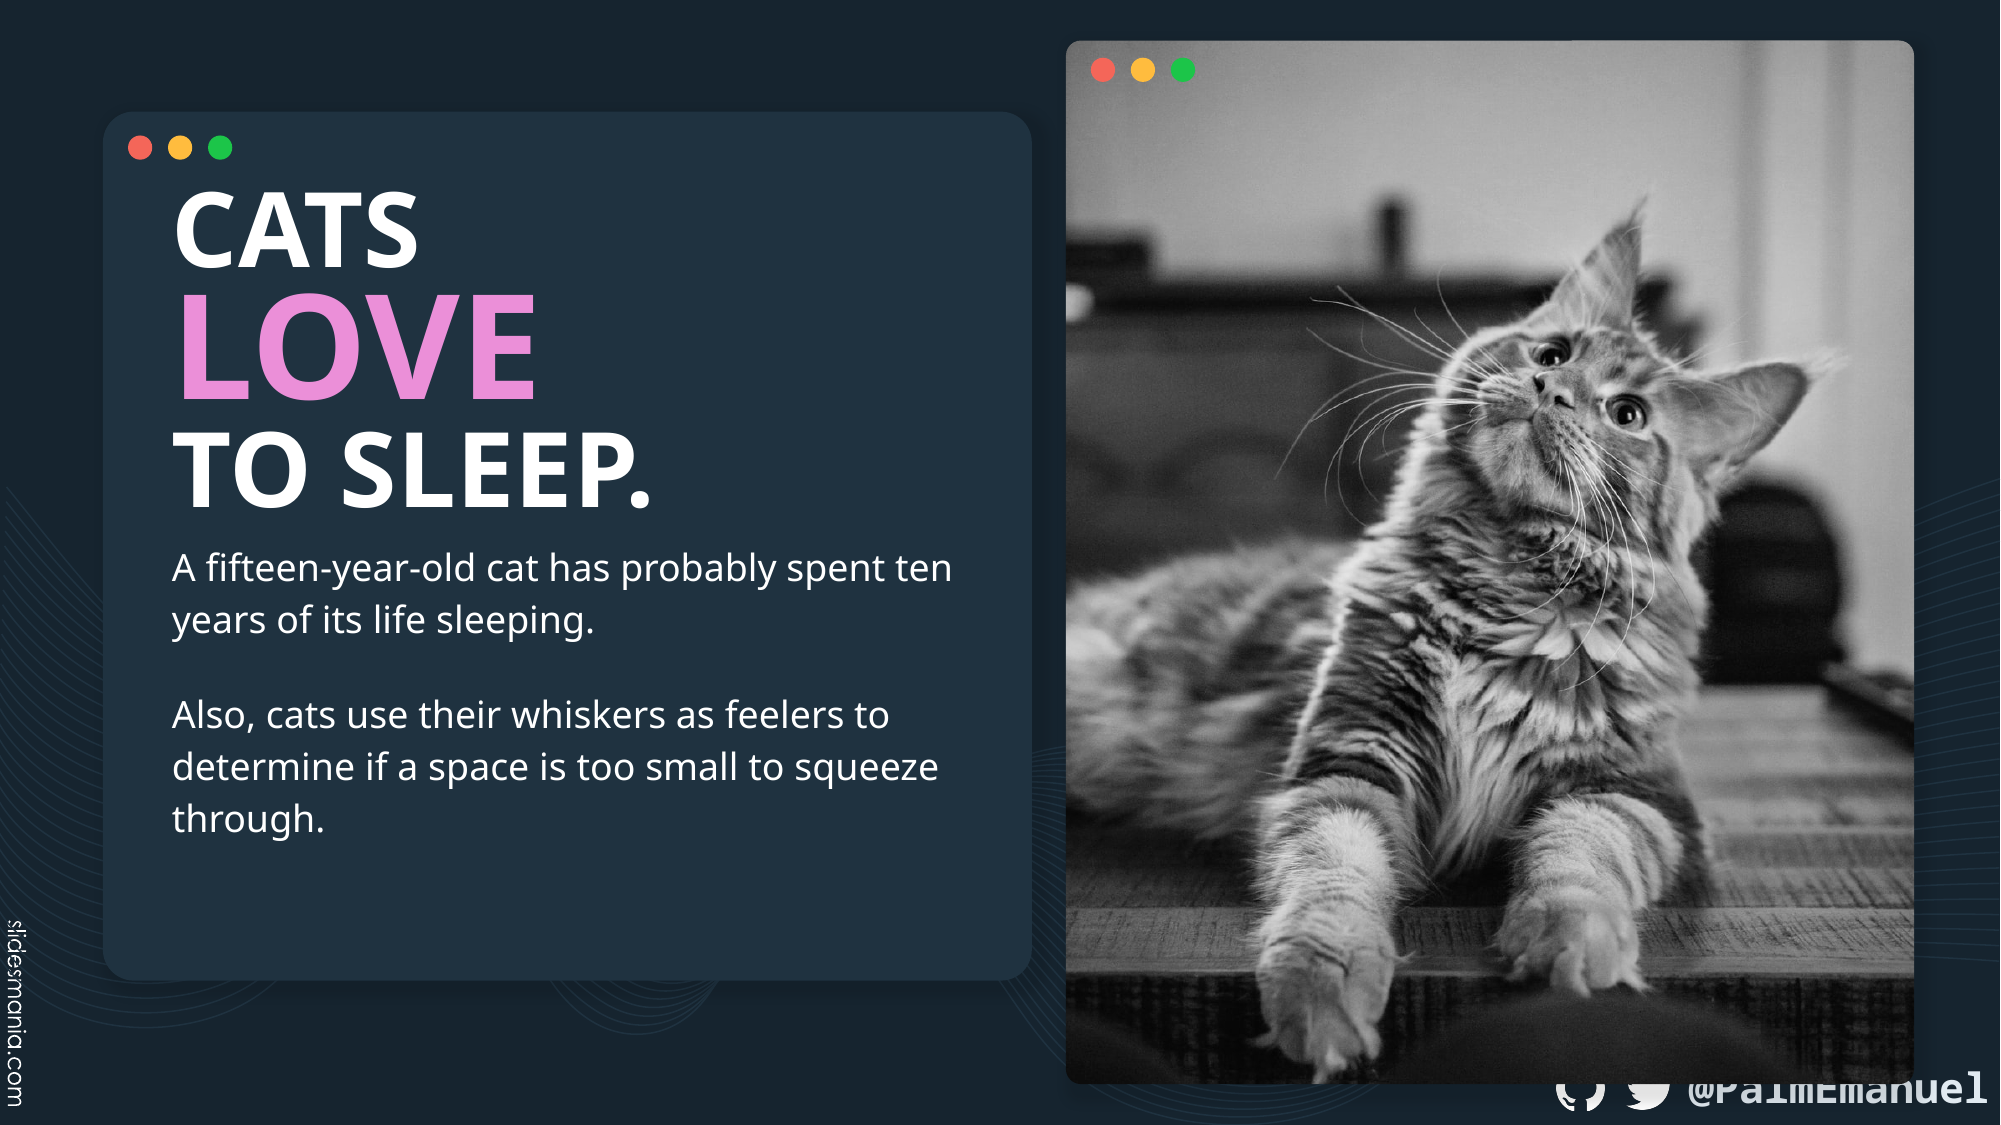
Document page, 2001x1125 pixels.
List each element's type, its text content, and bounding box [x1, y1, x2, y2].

picture [1065, 40, 1915, 1111]
list A fifteen-year-old cat has probably spent ten years of its life sleeping. Also, cats use their whiskers as feelers to determine if a space is too small to squeeze through. [151, 517, 1000, 856]
title CATS LOVE TO SLEEP. [151, 167, 700, 506]
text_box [127, 135, 233, 160]
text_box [1090, 57, 1196, 83]
text_box [102, 111, 1032, 981]
